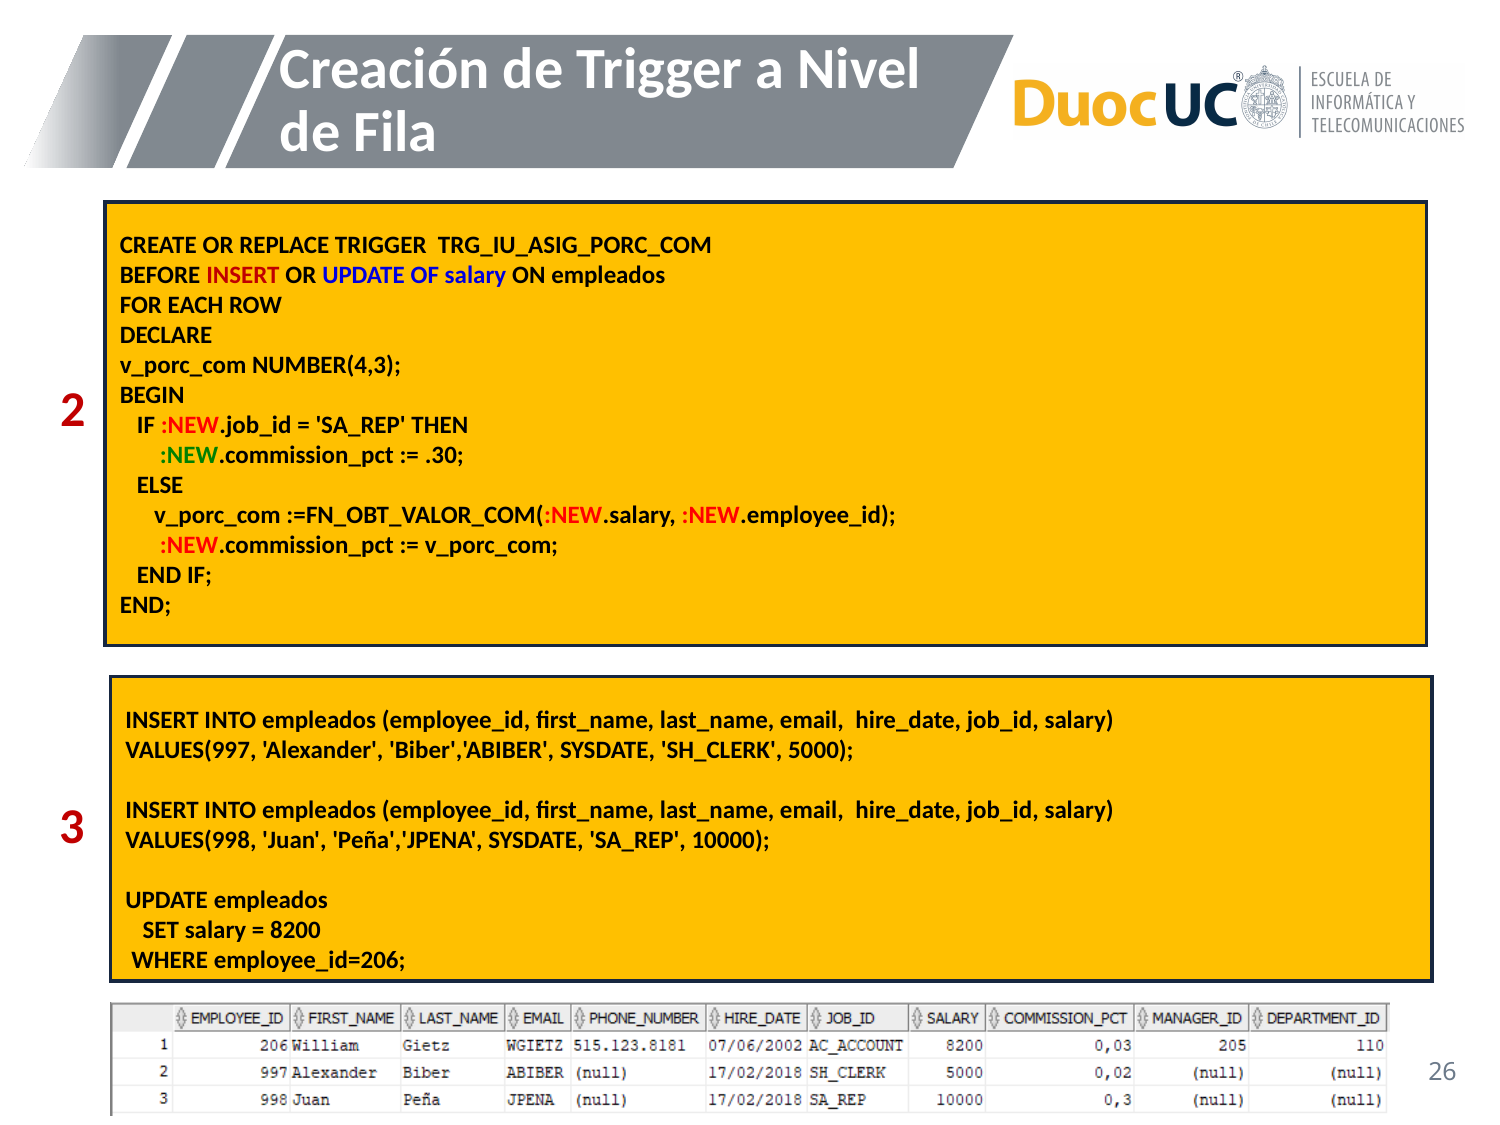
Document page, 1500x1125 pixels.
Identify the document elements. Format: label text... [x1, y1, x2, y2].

text_box 3 [44, 786, 96, 877]
text_box 2 [45, 369, 97, 460]
text_box CREATE OR REPLACE TRIGGER TRG_IU_ASIG_PORC_COM BEFORE INSERT OR UPDATE OF salary ON empleados FOR EACH ROW DECLARE v_porc_com NUMBER(4,3); BEGIN IF :NEW.job_id = 'SA_REP' THEN :NEW.commission_pct := .30; ELSE v_porc_com :=FN_OBT_VALOR_COM(:NEW.salary, :NEW.employee_id); :NEW.commission_pct := v_porc_com; END IF; END; [104, 201, 1427, 646]
text_box INSERT INTO empleados (employee_id, first_name, last_name, email, hire_date, job_id, salary) VALUES(997, 'Alexander', 'Biber','ABIBER', SYSDATE, 'SH_CLERK', 5000); INSERT INTO empleados (employee_id, first_name, last_name, email, hire_date, job_id, salary) VALUES(998, 'Juan', 'Peña','JPENA', SYSDATE, 'SA_REP', 10000); UPDATE empleados SET salary = 8200 WHERE employee_id=206; [110, 676, 1433, 981]
picture [110, 1002, 1390, 1116]
title Creación de Trigger a Nivel de Fila [264, 34, 969, 169]
picture [1013, 63, 1465, 140]
